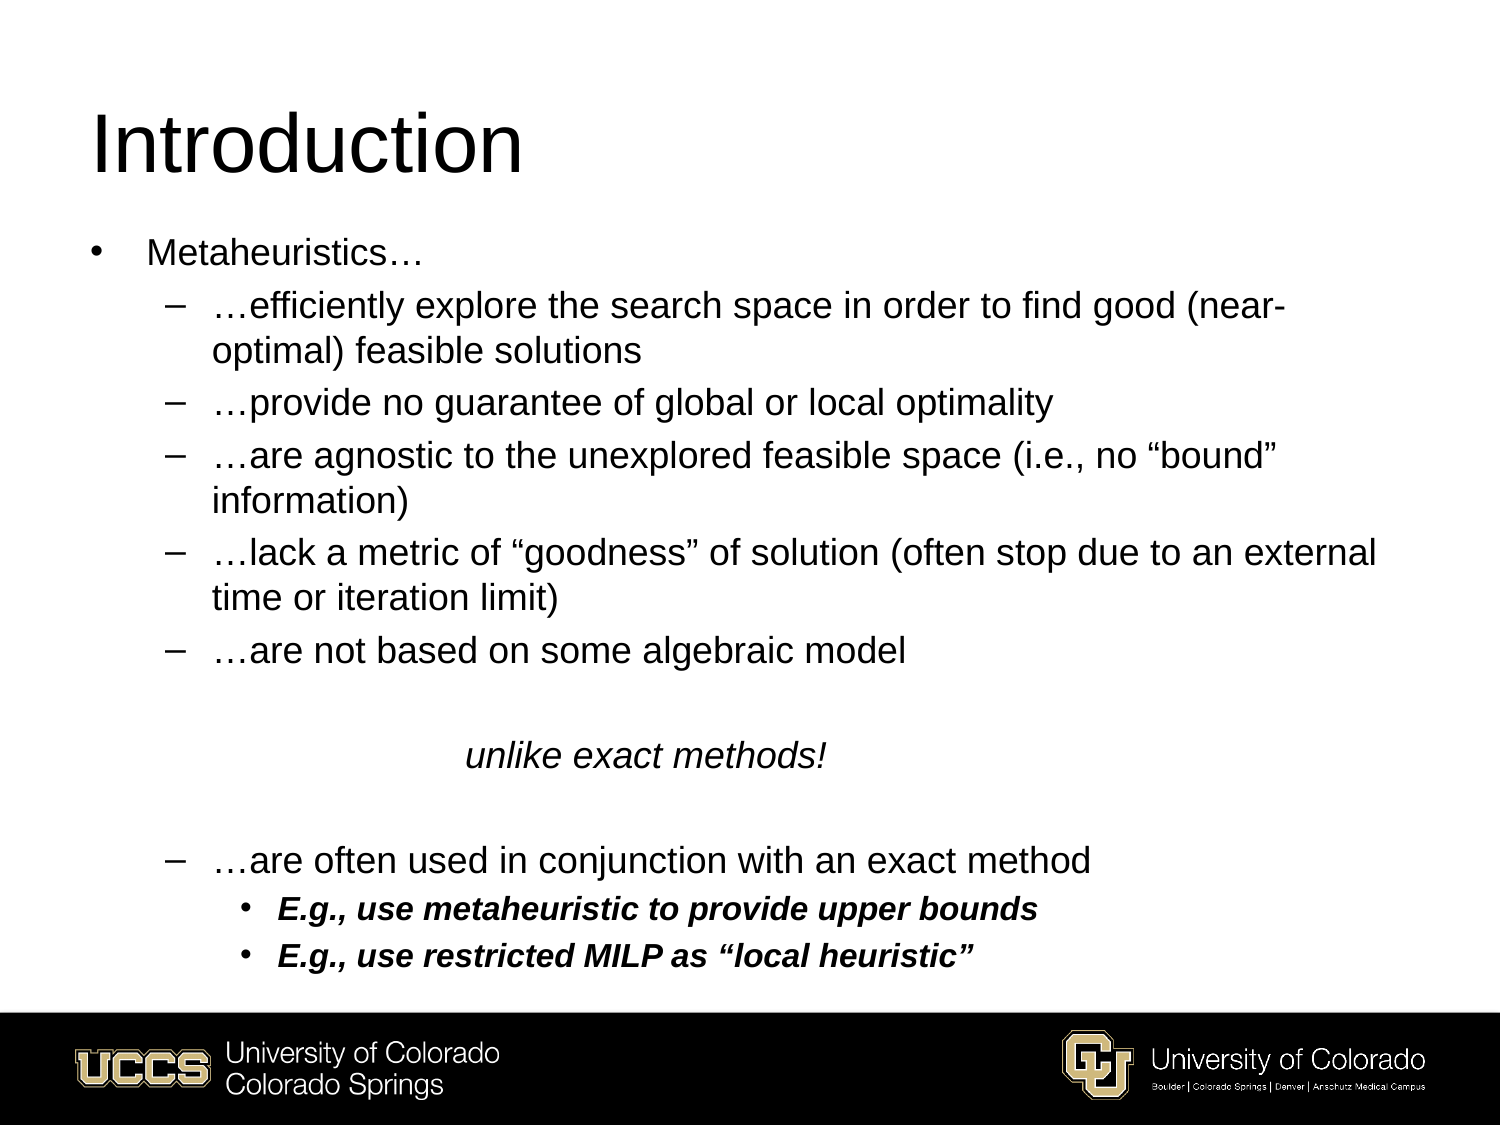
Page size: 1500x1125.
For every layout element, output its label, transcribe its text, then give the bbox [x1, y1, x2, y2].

title Introduction [75, 45, 1425, 220]
list Metaheuristics… …efficiently explore the search space in order to find good (near-optimal) feasible solutions …provide no guarantee of global or local optimality …are agnostic to the unexplored feasible space (i.e., no “bound” information) …lack a metric of “goodness” of solution (often stop due to an external time or iteration limit) …are not based on some algebraic model unlike exact methods! …are often used in conjunction with an exact method E.g., use metaheuristic to provide upper bounds E.g., use restricted MILP as “local heuristic” [75, 220, 1425, 1110]
